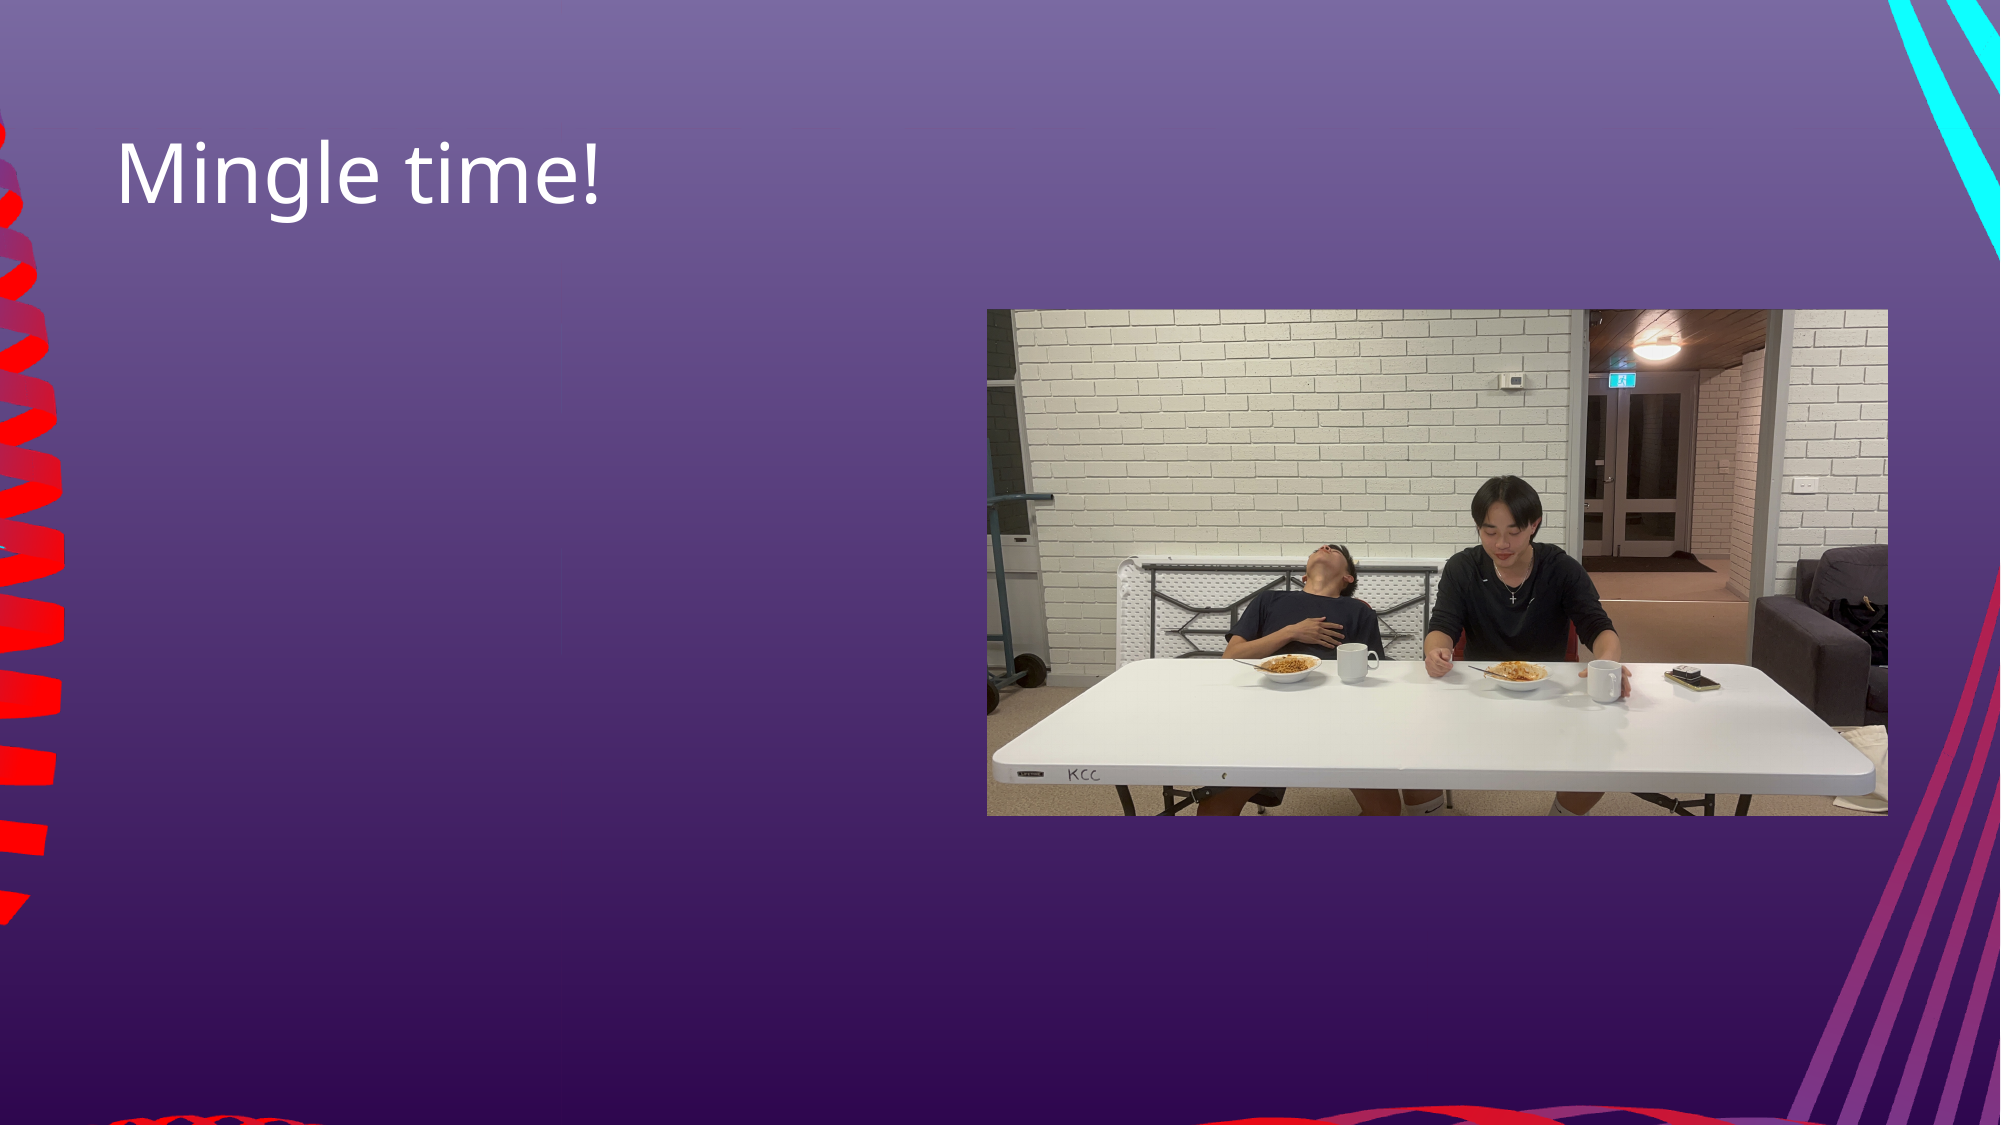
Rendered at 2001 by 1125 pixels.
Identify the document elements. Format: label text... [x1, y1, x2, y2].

picture [0, 0, 2001, 1125]
text_box Mingle time! [99, 112, 900, 228]
